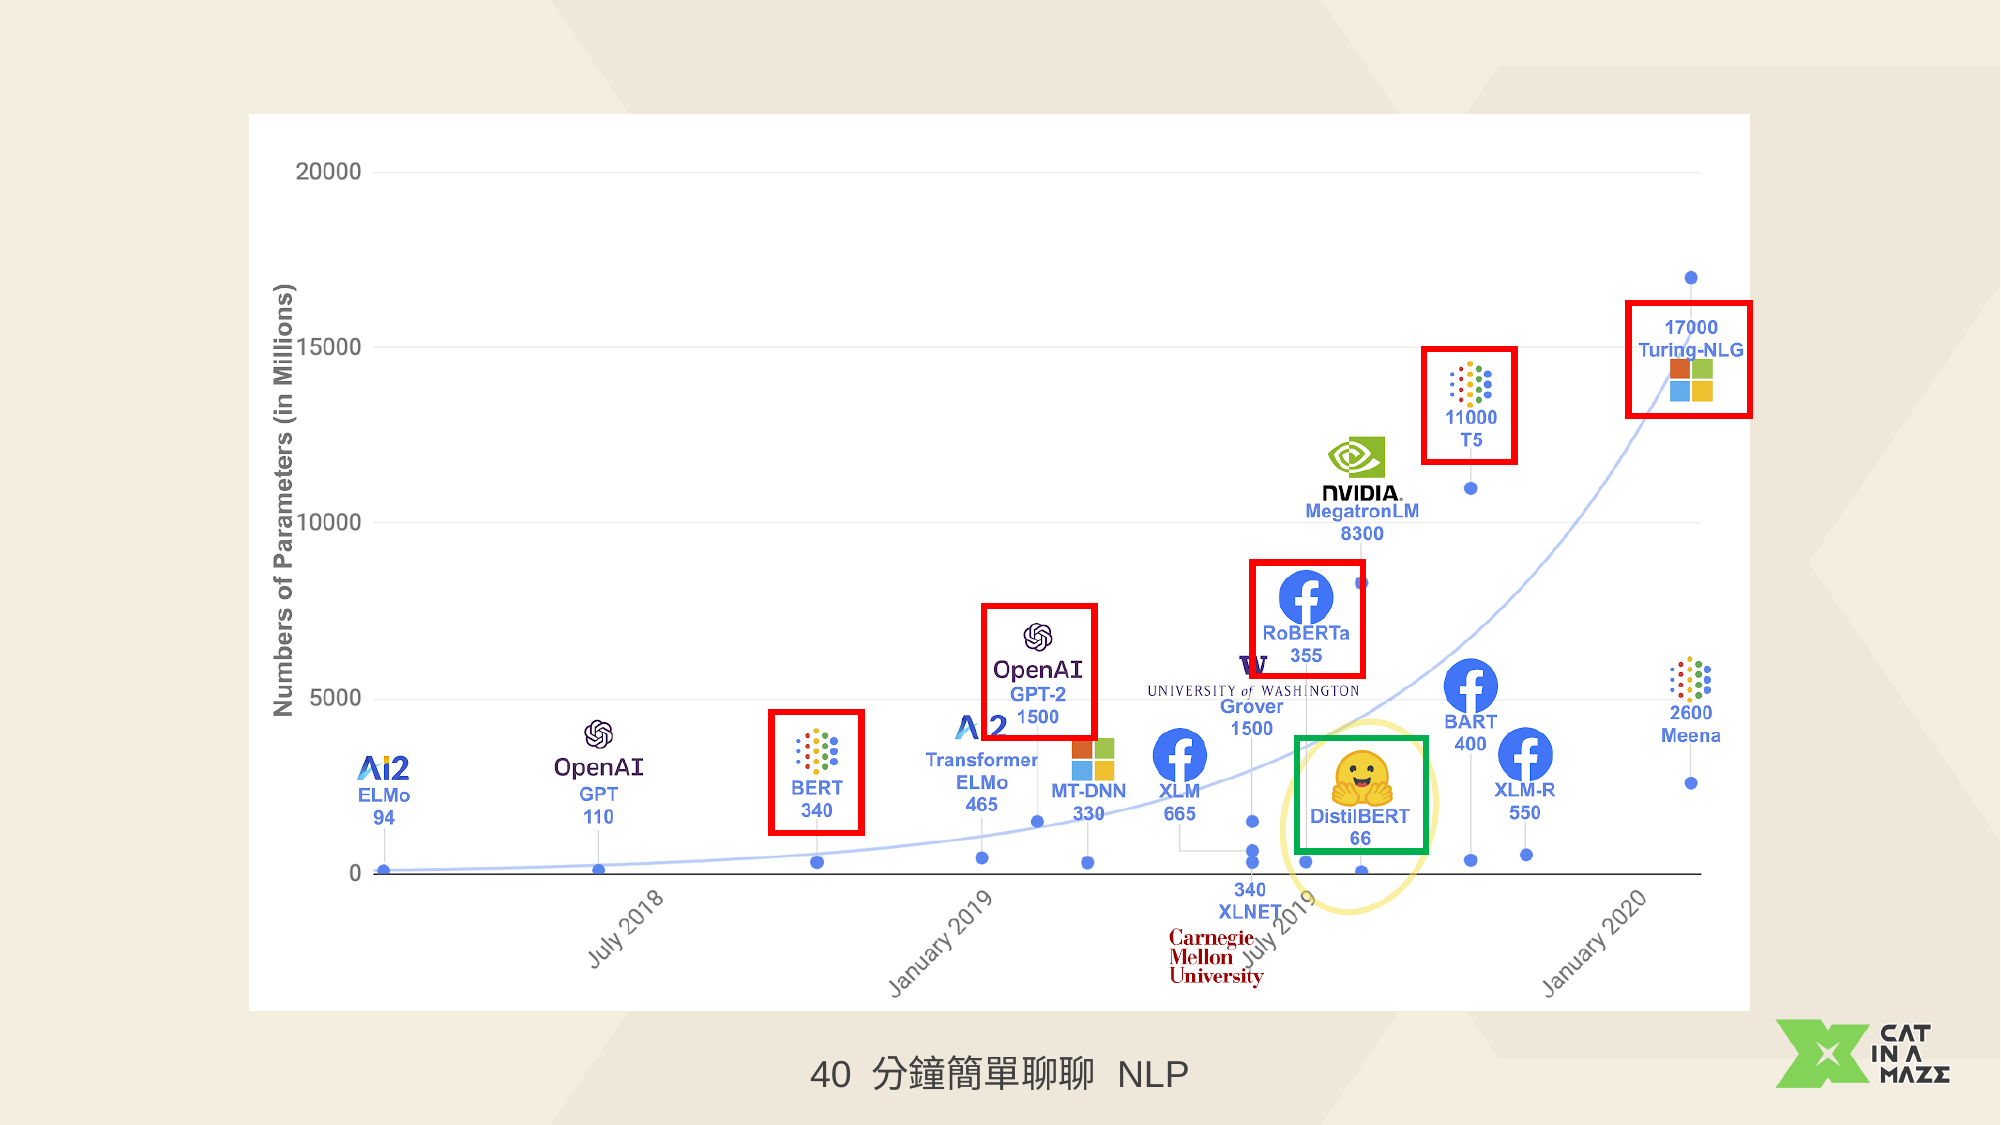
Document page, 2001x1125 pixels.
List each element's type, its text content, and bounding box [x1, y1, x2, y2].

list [249, 114, 1750, 1011]
footer 40 分鐘簡單聊聊 NLP [662, 1042, 1338, 1103]
picture [0, 0, 2001, 1125]
